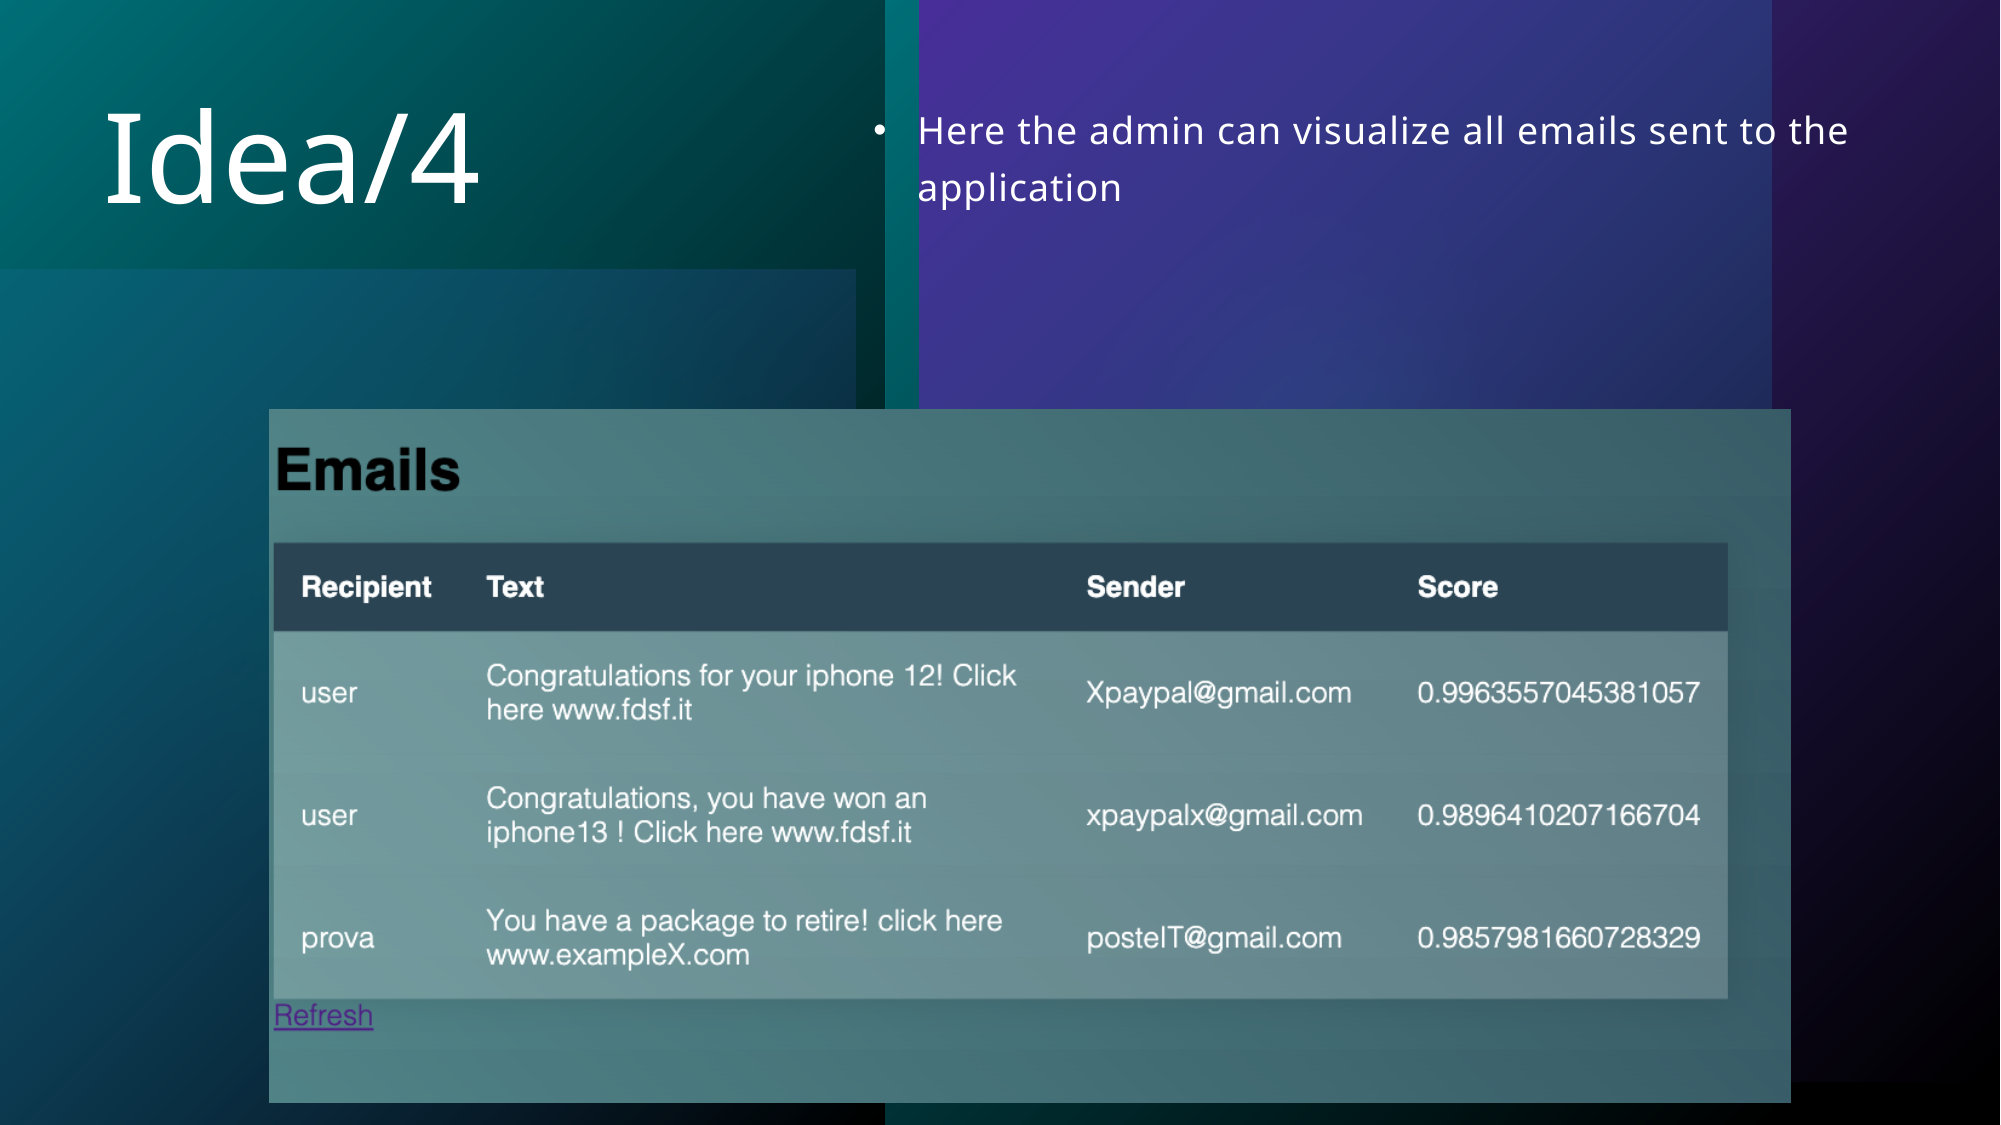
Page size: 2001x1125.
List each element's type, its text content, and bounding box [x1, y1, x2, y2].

text_box Here the admin can visualize all emails sent to the application [858, 88, 1910, 354]
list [269, 409, 1791, 1103]
title Idea/4 [88, 88, 827, 409]
